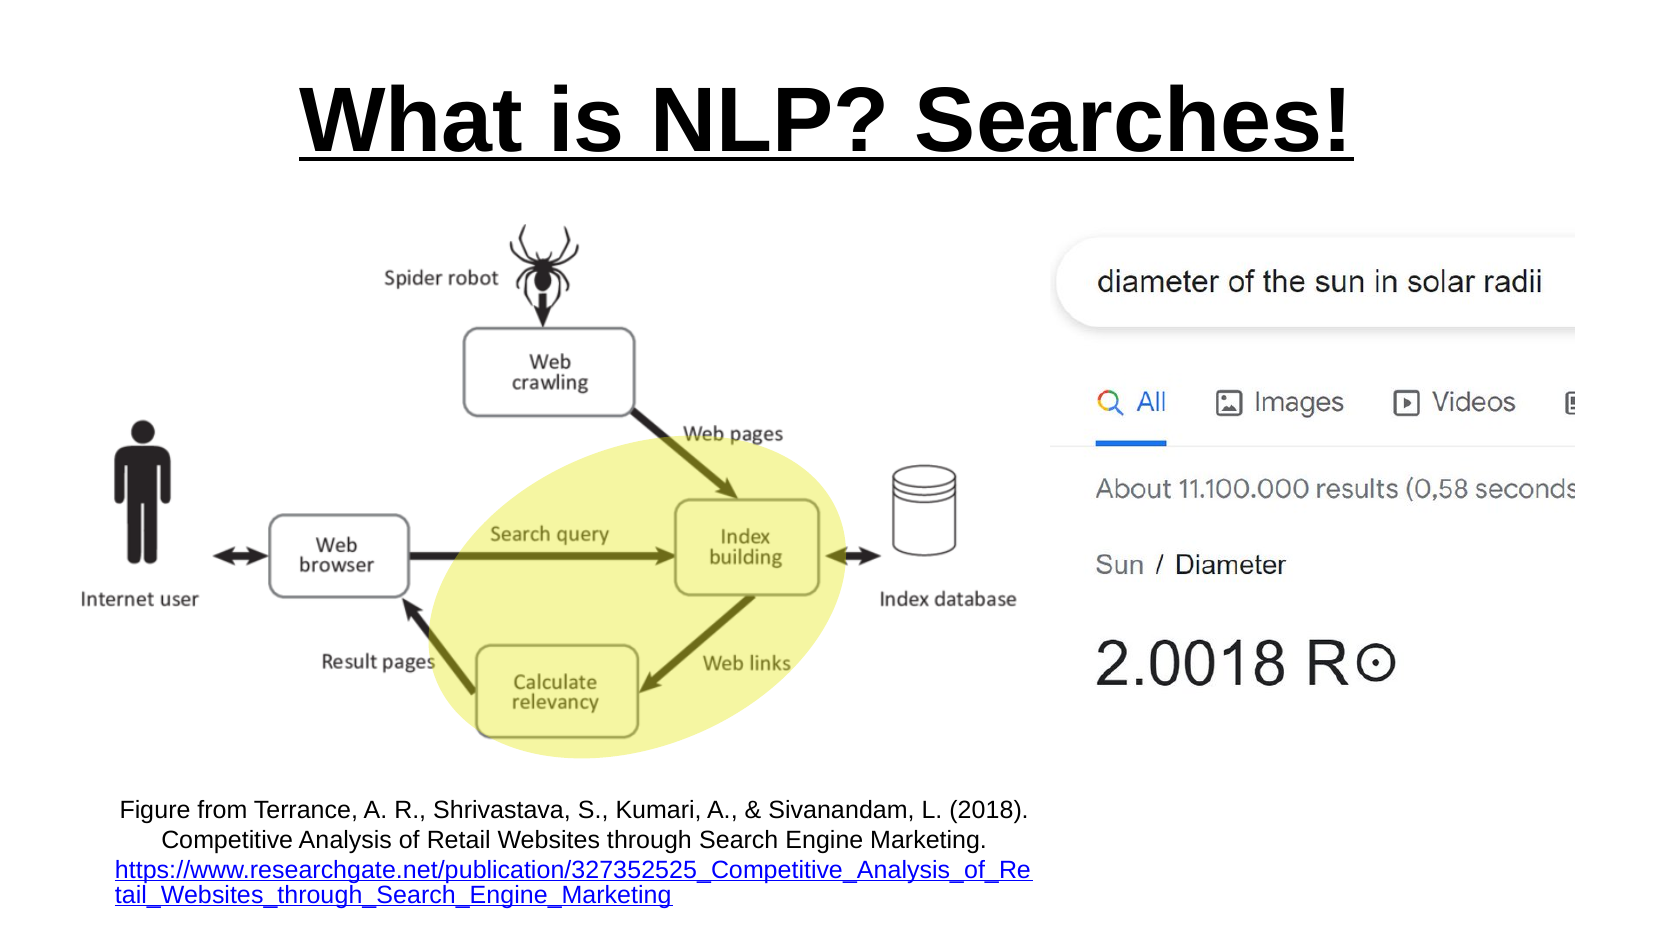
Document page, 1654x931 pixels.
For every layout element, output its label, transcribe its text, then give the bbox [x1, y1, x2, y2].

picture [64, 224, 1036, 744]
text_box What is NLP? Searches! [82, 37, 1571, 193]
text_box [527, 752, 640, 759]
text_box Figure from Terrance, A. R., Shrivastava, S., Kumari, A., & Sivanandam, L. (2018). Competitive Analysis of Retail Websites through Search Engine Marketing. https://www.researchgate.net/publication/327352525_Competitive_Analysis_of_Retail_Websites_through_Search_Engine_Marketing [100, 786, 1050, 885]
picture [1049, 192, 1576, 730]
